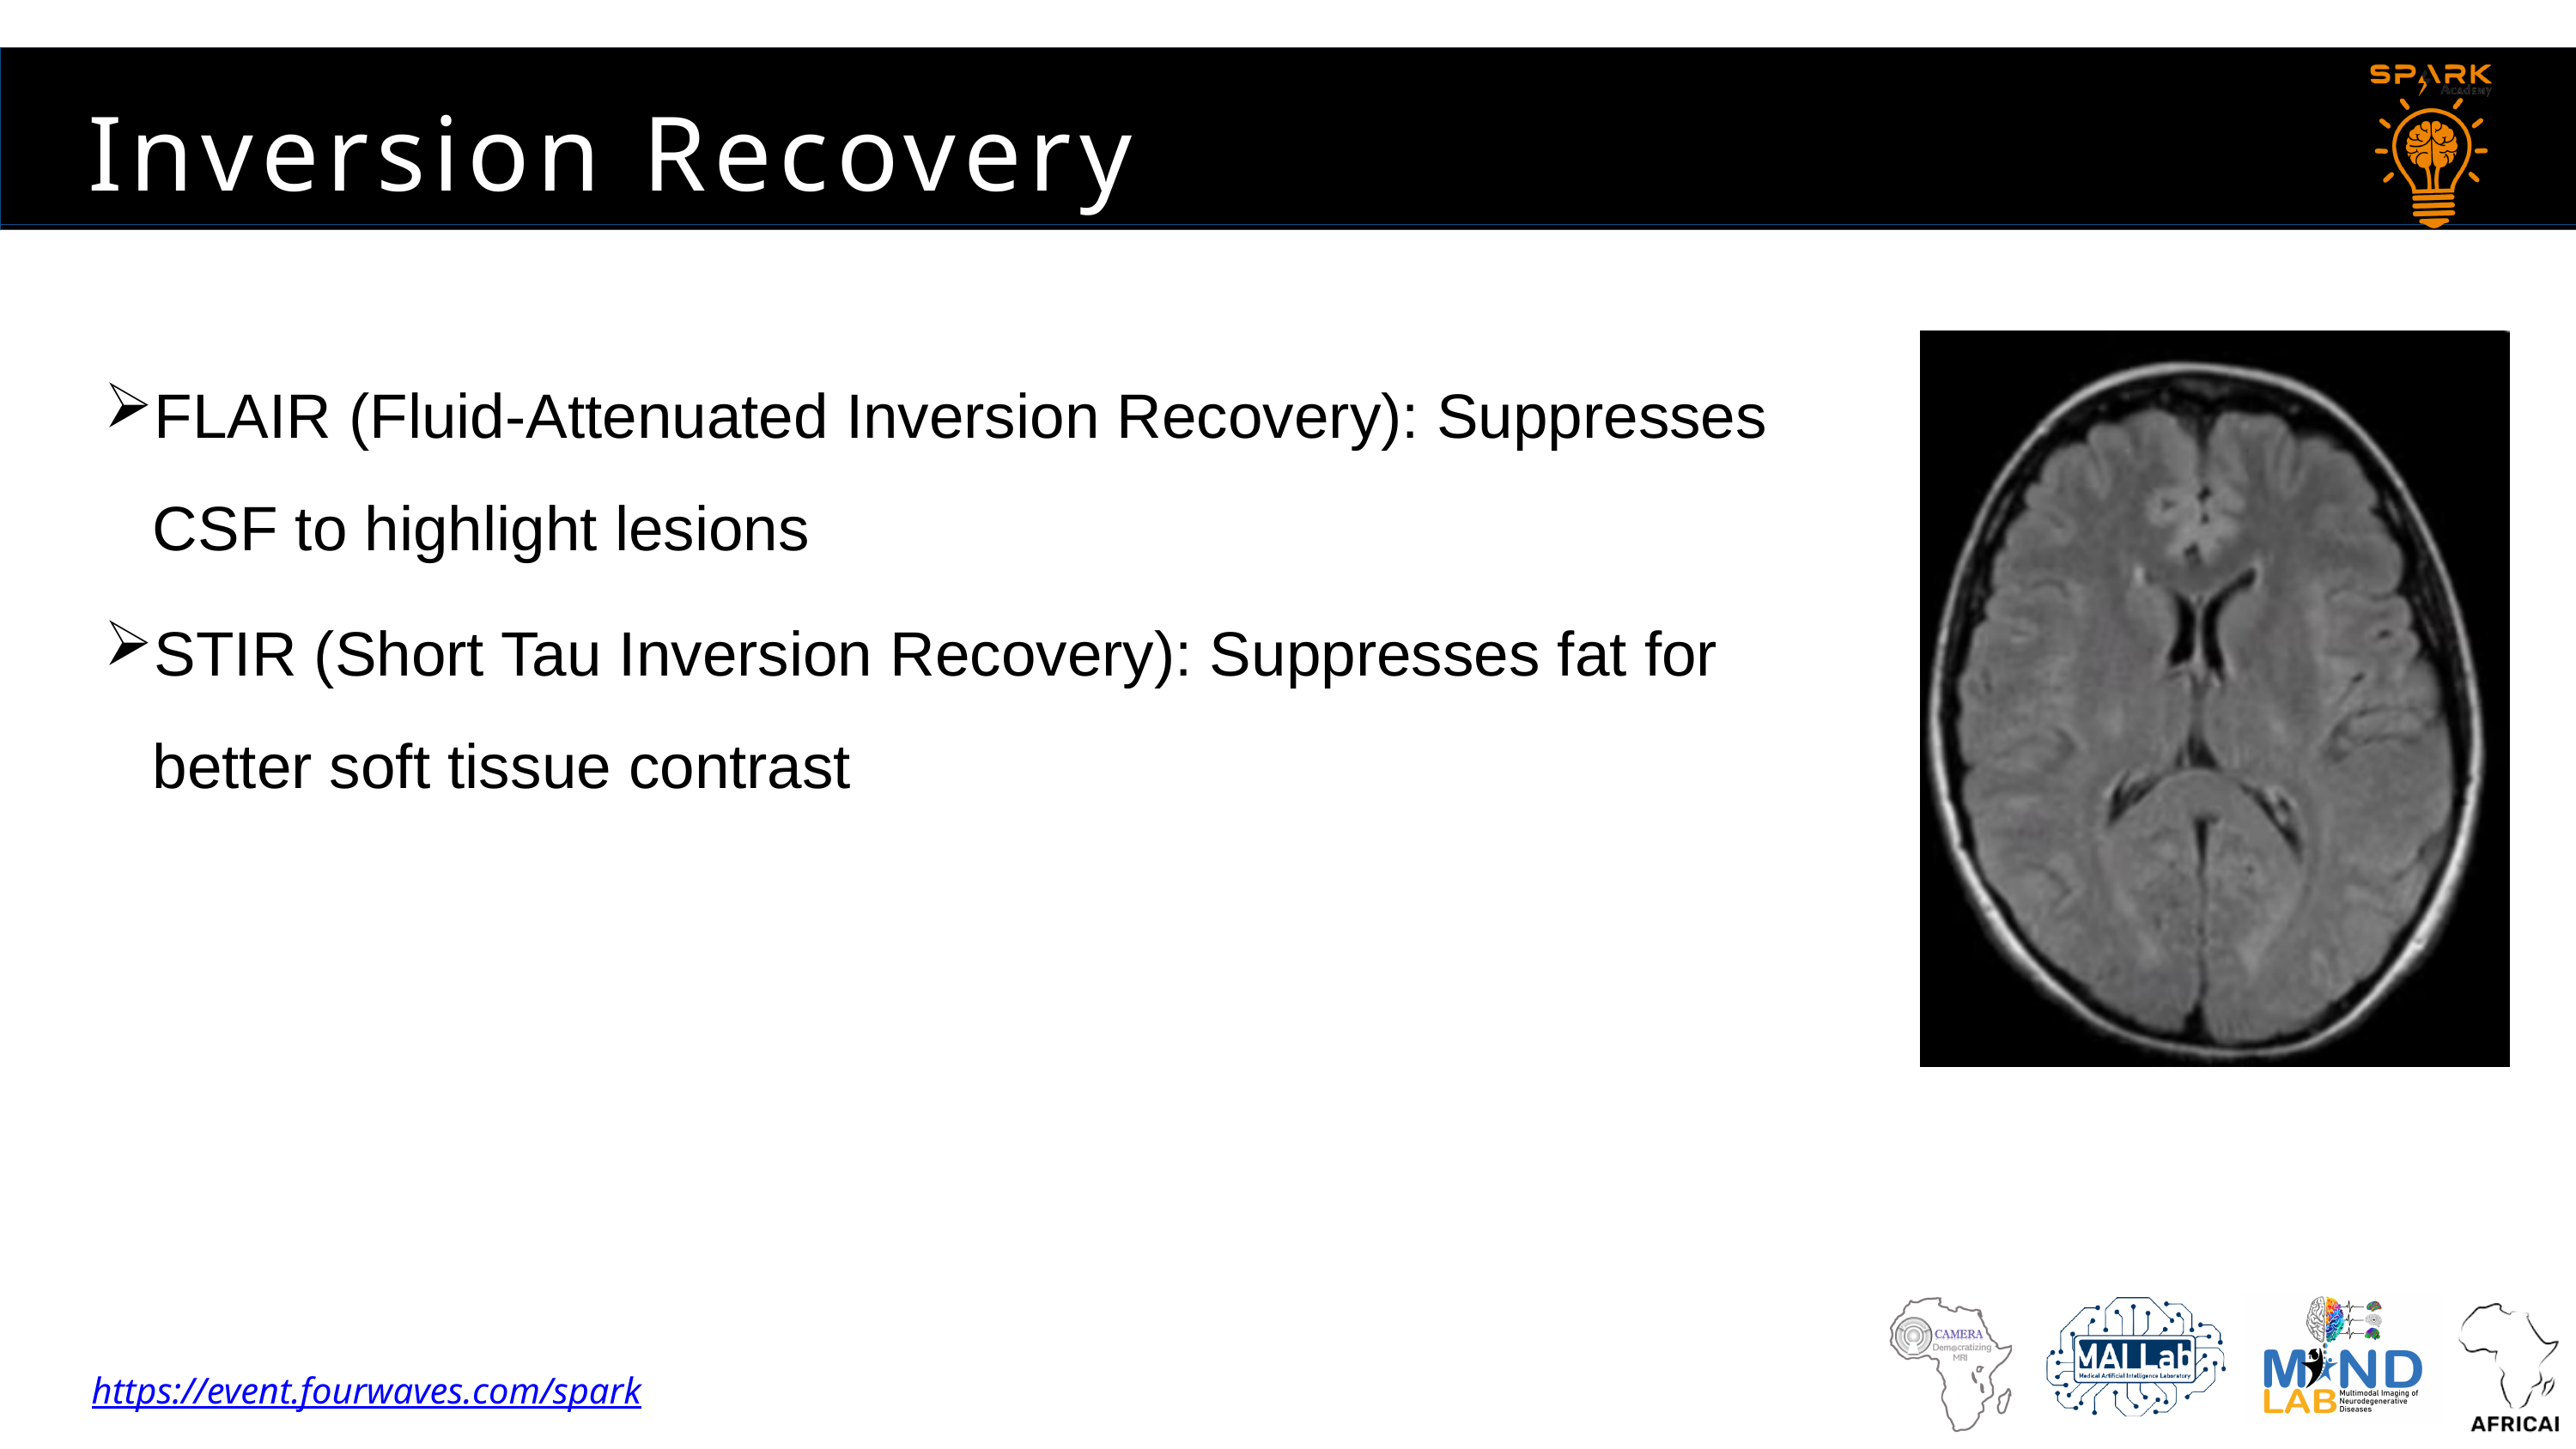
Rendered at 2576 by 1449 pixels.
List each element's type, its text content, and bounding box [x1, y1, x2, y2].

text_box FLAIR (Fluid-Attenuated Inversion Recovery): Suppresses CSF to highlight lesions STIR (Short Tau Inversion Recovery): Suppresses fat for better soft tissue contrast [91, 331, 1788, 944]
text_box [1888, 1292, 2568, 1433]
text_box https://event.fourwaves.com/spark [48, 1349, 685, 1417]
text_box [0, 46, 2576, 231]
picture [1919, 330, 2510, 1067]
